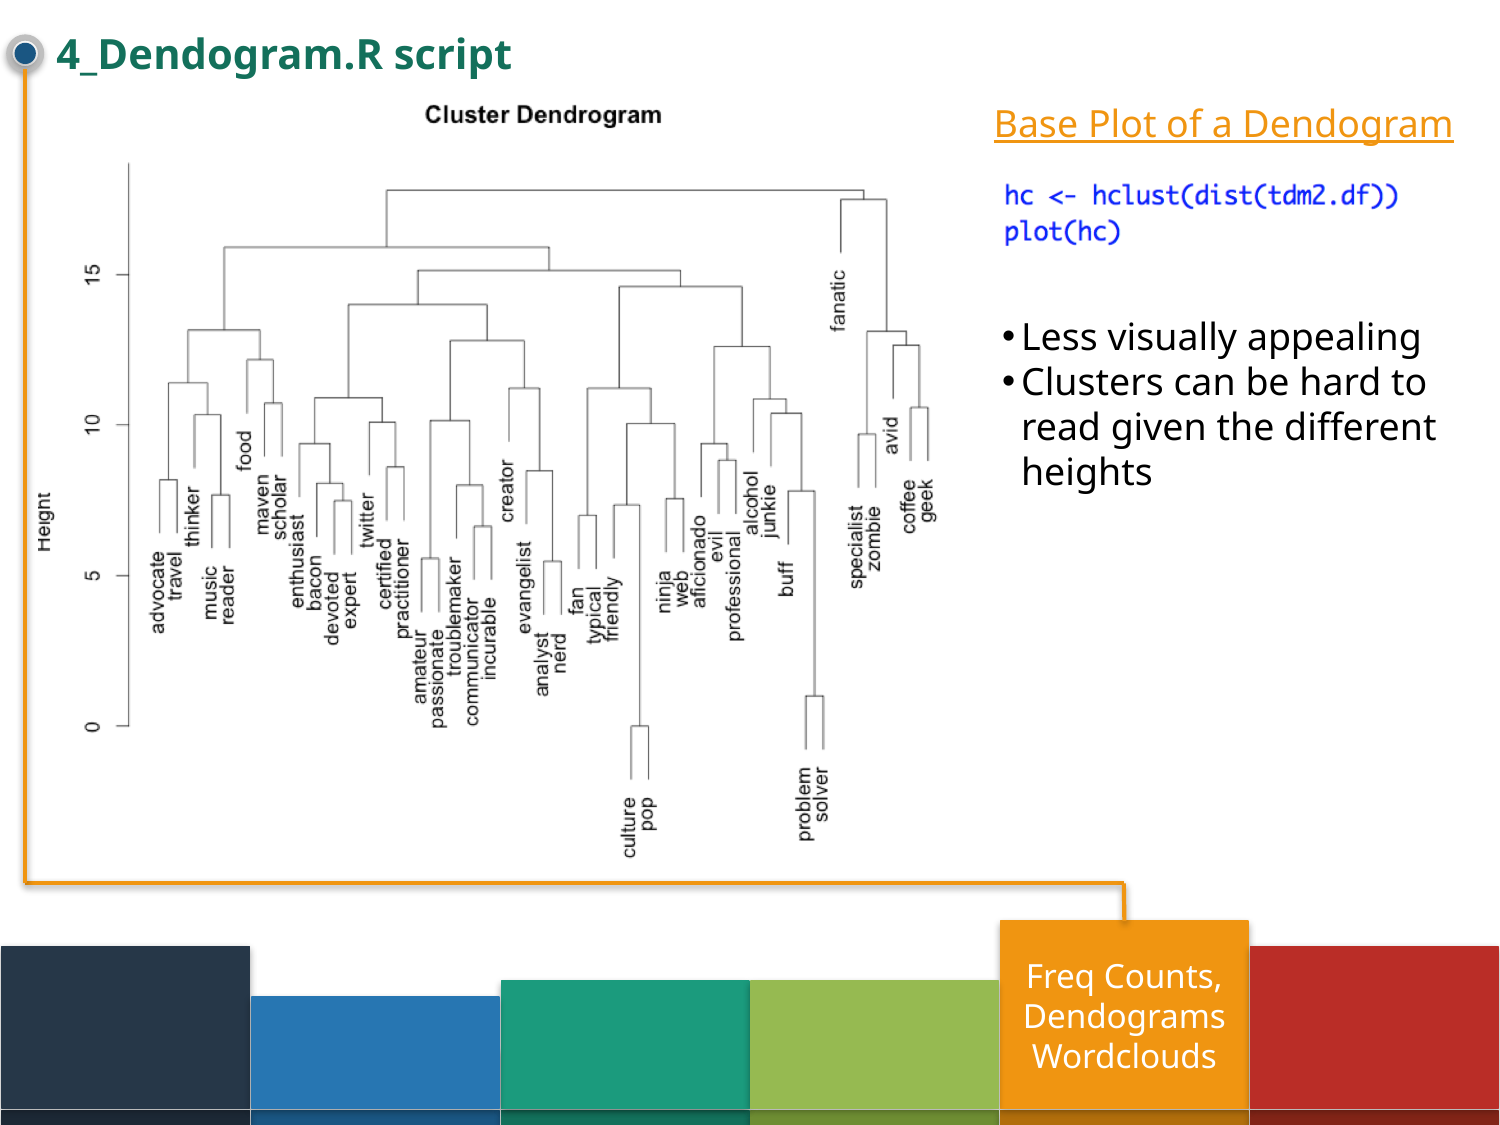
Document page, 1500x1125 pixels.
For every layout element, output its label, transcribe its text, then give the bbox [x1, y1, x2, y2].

text_box [251, 996, 500, 1109]
text_box [750, 980, 999, 1109]
title 4_Dendogram.R script [41, 16, 1461, 91]
text_box Freq Counts, Dendograms Wordclouds [1000, 920, 1249, 1109]
text_box [501, 980, 749, 1109]
picture [38, 79, 941, 867]
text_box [9, 37, 42, 70]
text_box [1250, 946, 1499, 1109]
picture [998, 177, 1401, 249]
text_box Less visually appealing Clusters can be hard to read given the different heights [987, 305, 1461, 501]
text_box Base Plot of a Dendogram [978, 92, 1469, 153]
text_box [1, 946, 250, 1109]
